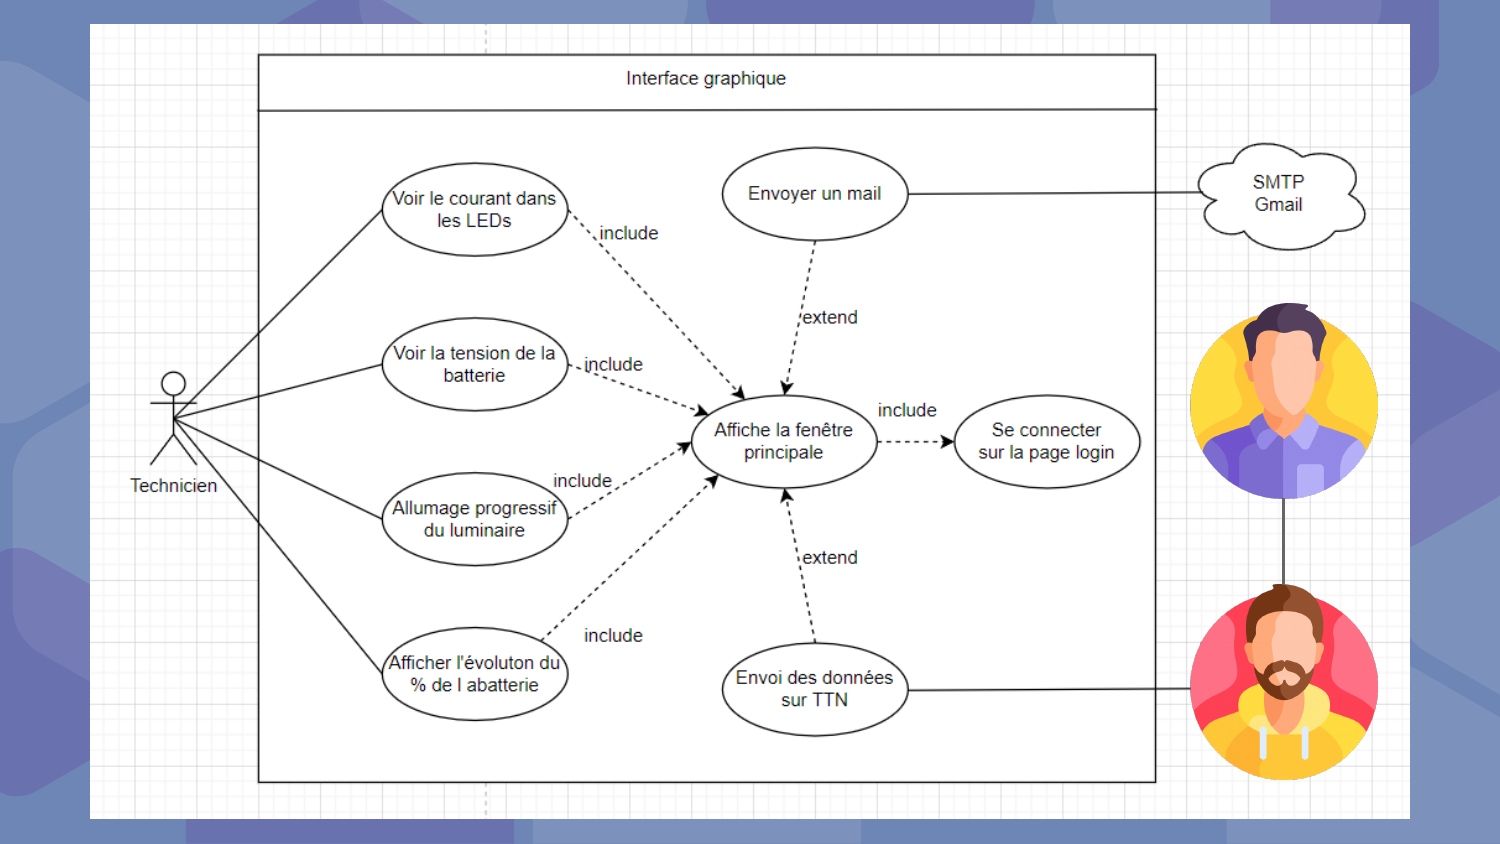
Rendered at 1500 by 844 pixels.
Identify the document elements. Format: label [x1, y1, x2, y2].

picture [90, 24, 1410, 819]
